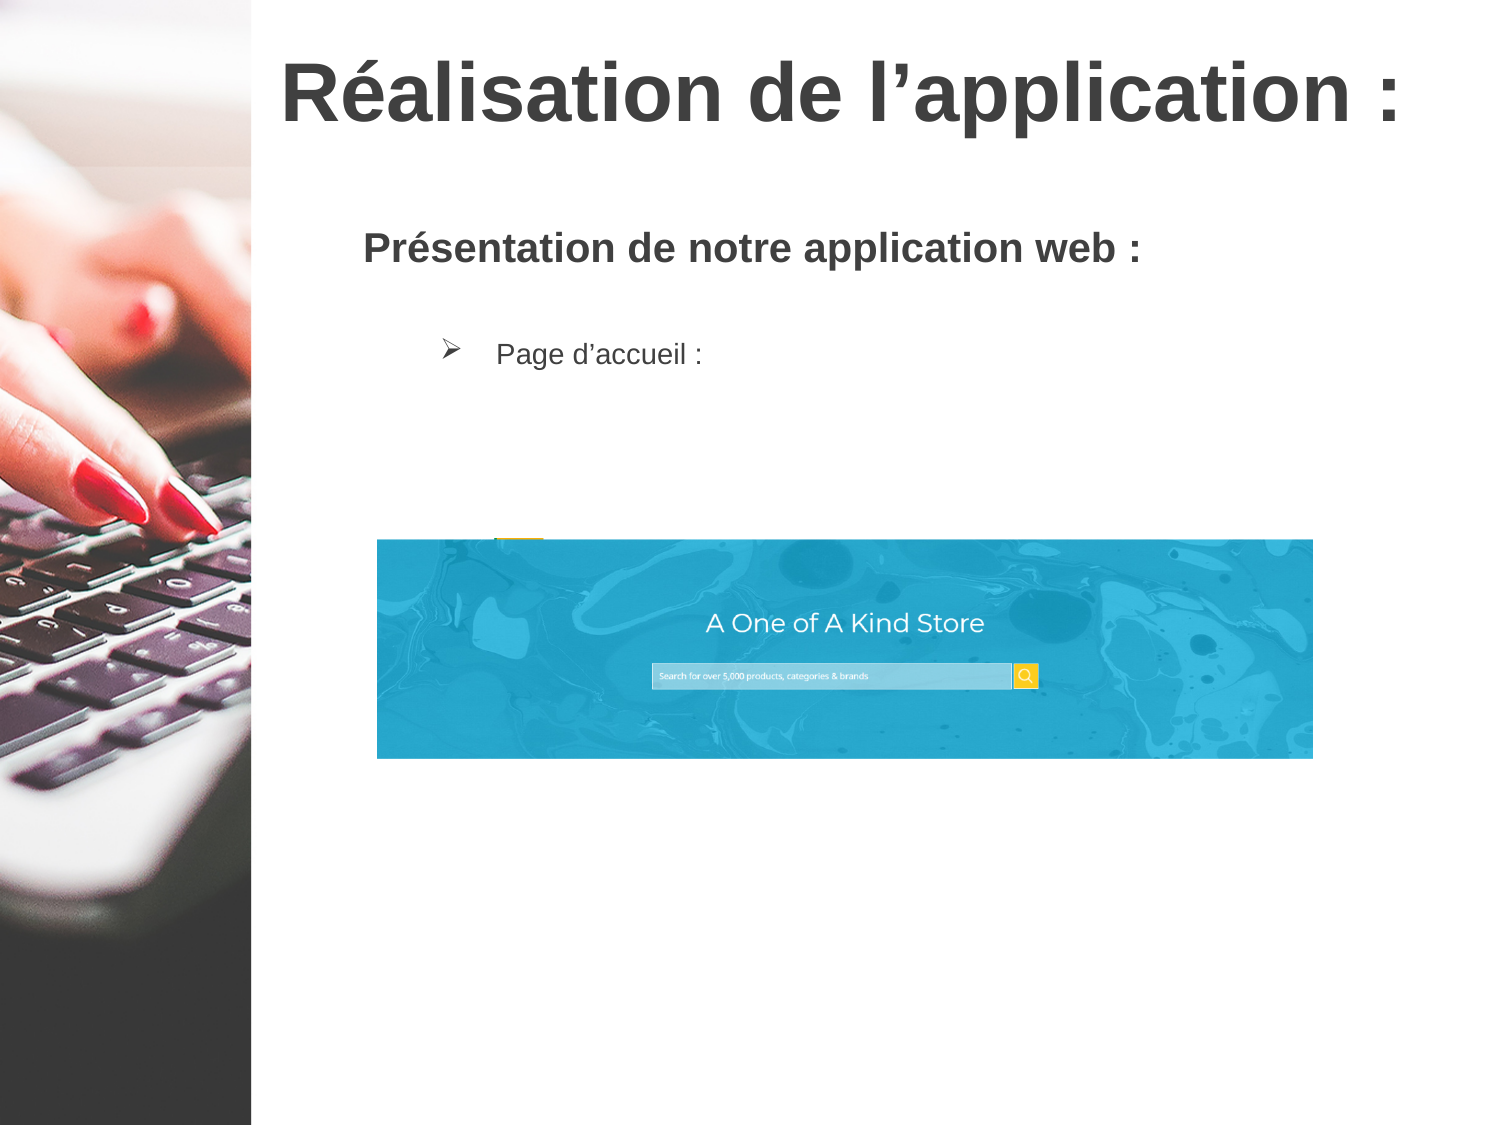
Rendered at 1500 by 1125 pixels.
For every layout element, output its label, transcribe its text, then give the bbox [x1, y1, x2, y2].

picture [0, 0, 1500, 1125]
title Réalisation de l’application : [265, 0, 1500, 176]
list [376, 538, 1313, 760]
list Présentation de notre application web : [348, 208, 1425, 284]
text_box Page d’accueil : [375, 327, 1452, 400]
